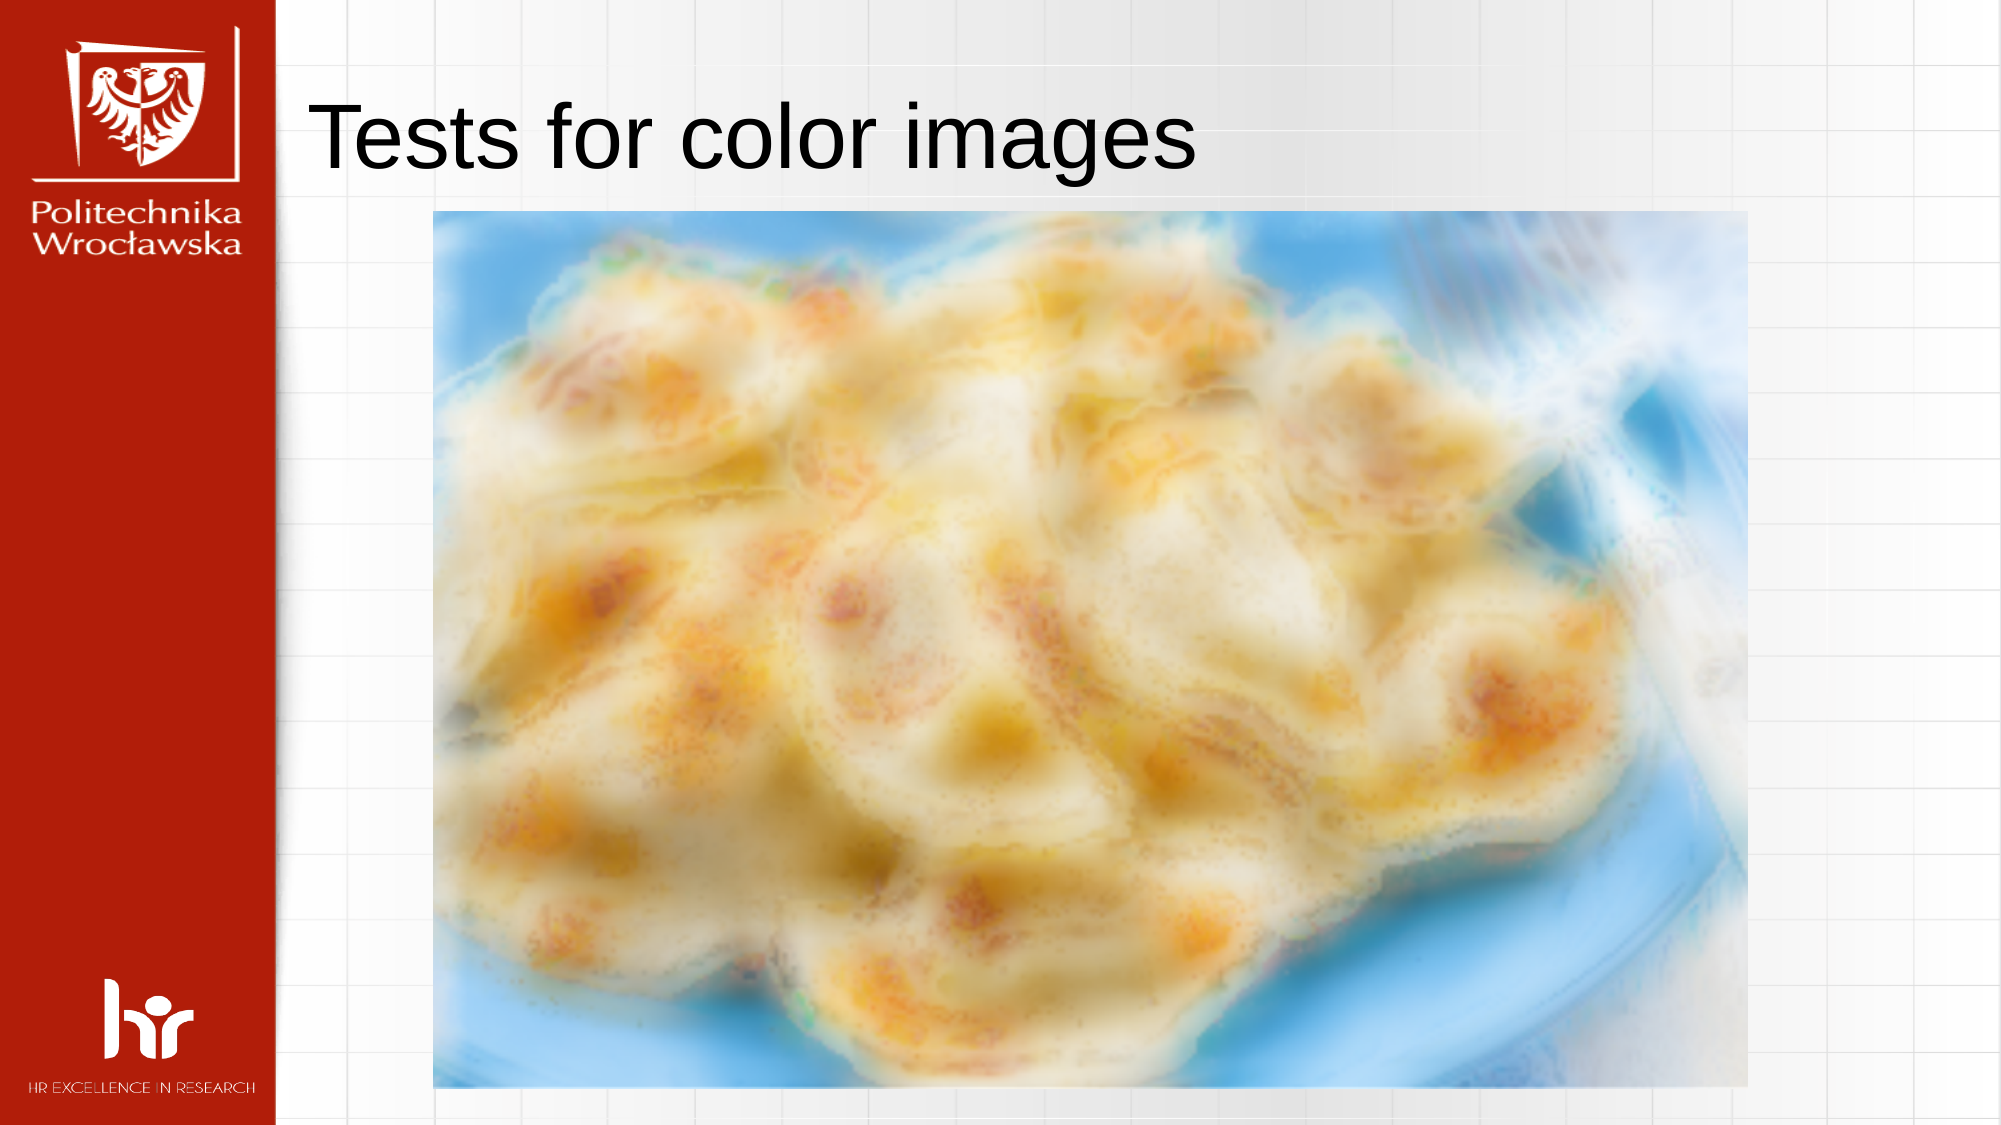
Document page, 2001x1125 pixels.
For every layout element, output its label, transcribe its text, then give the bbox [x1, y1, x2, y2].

picture [0, 0, 2001, 1125]
title Tests for color images [307, 88, 2000, 189]
